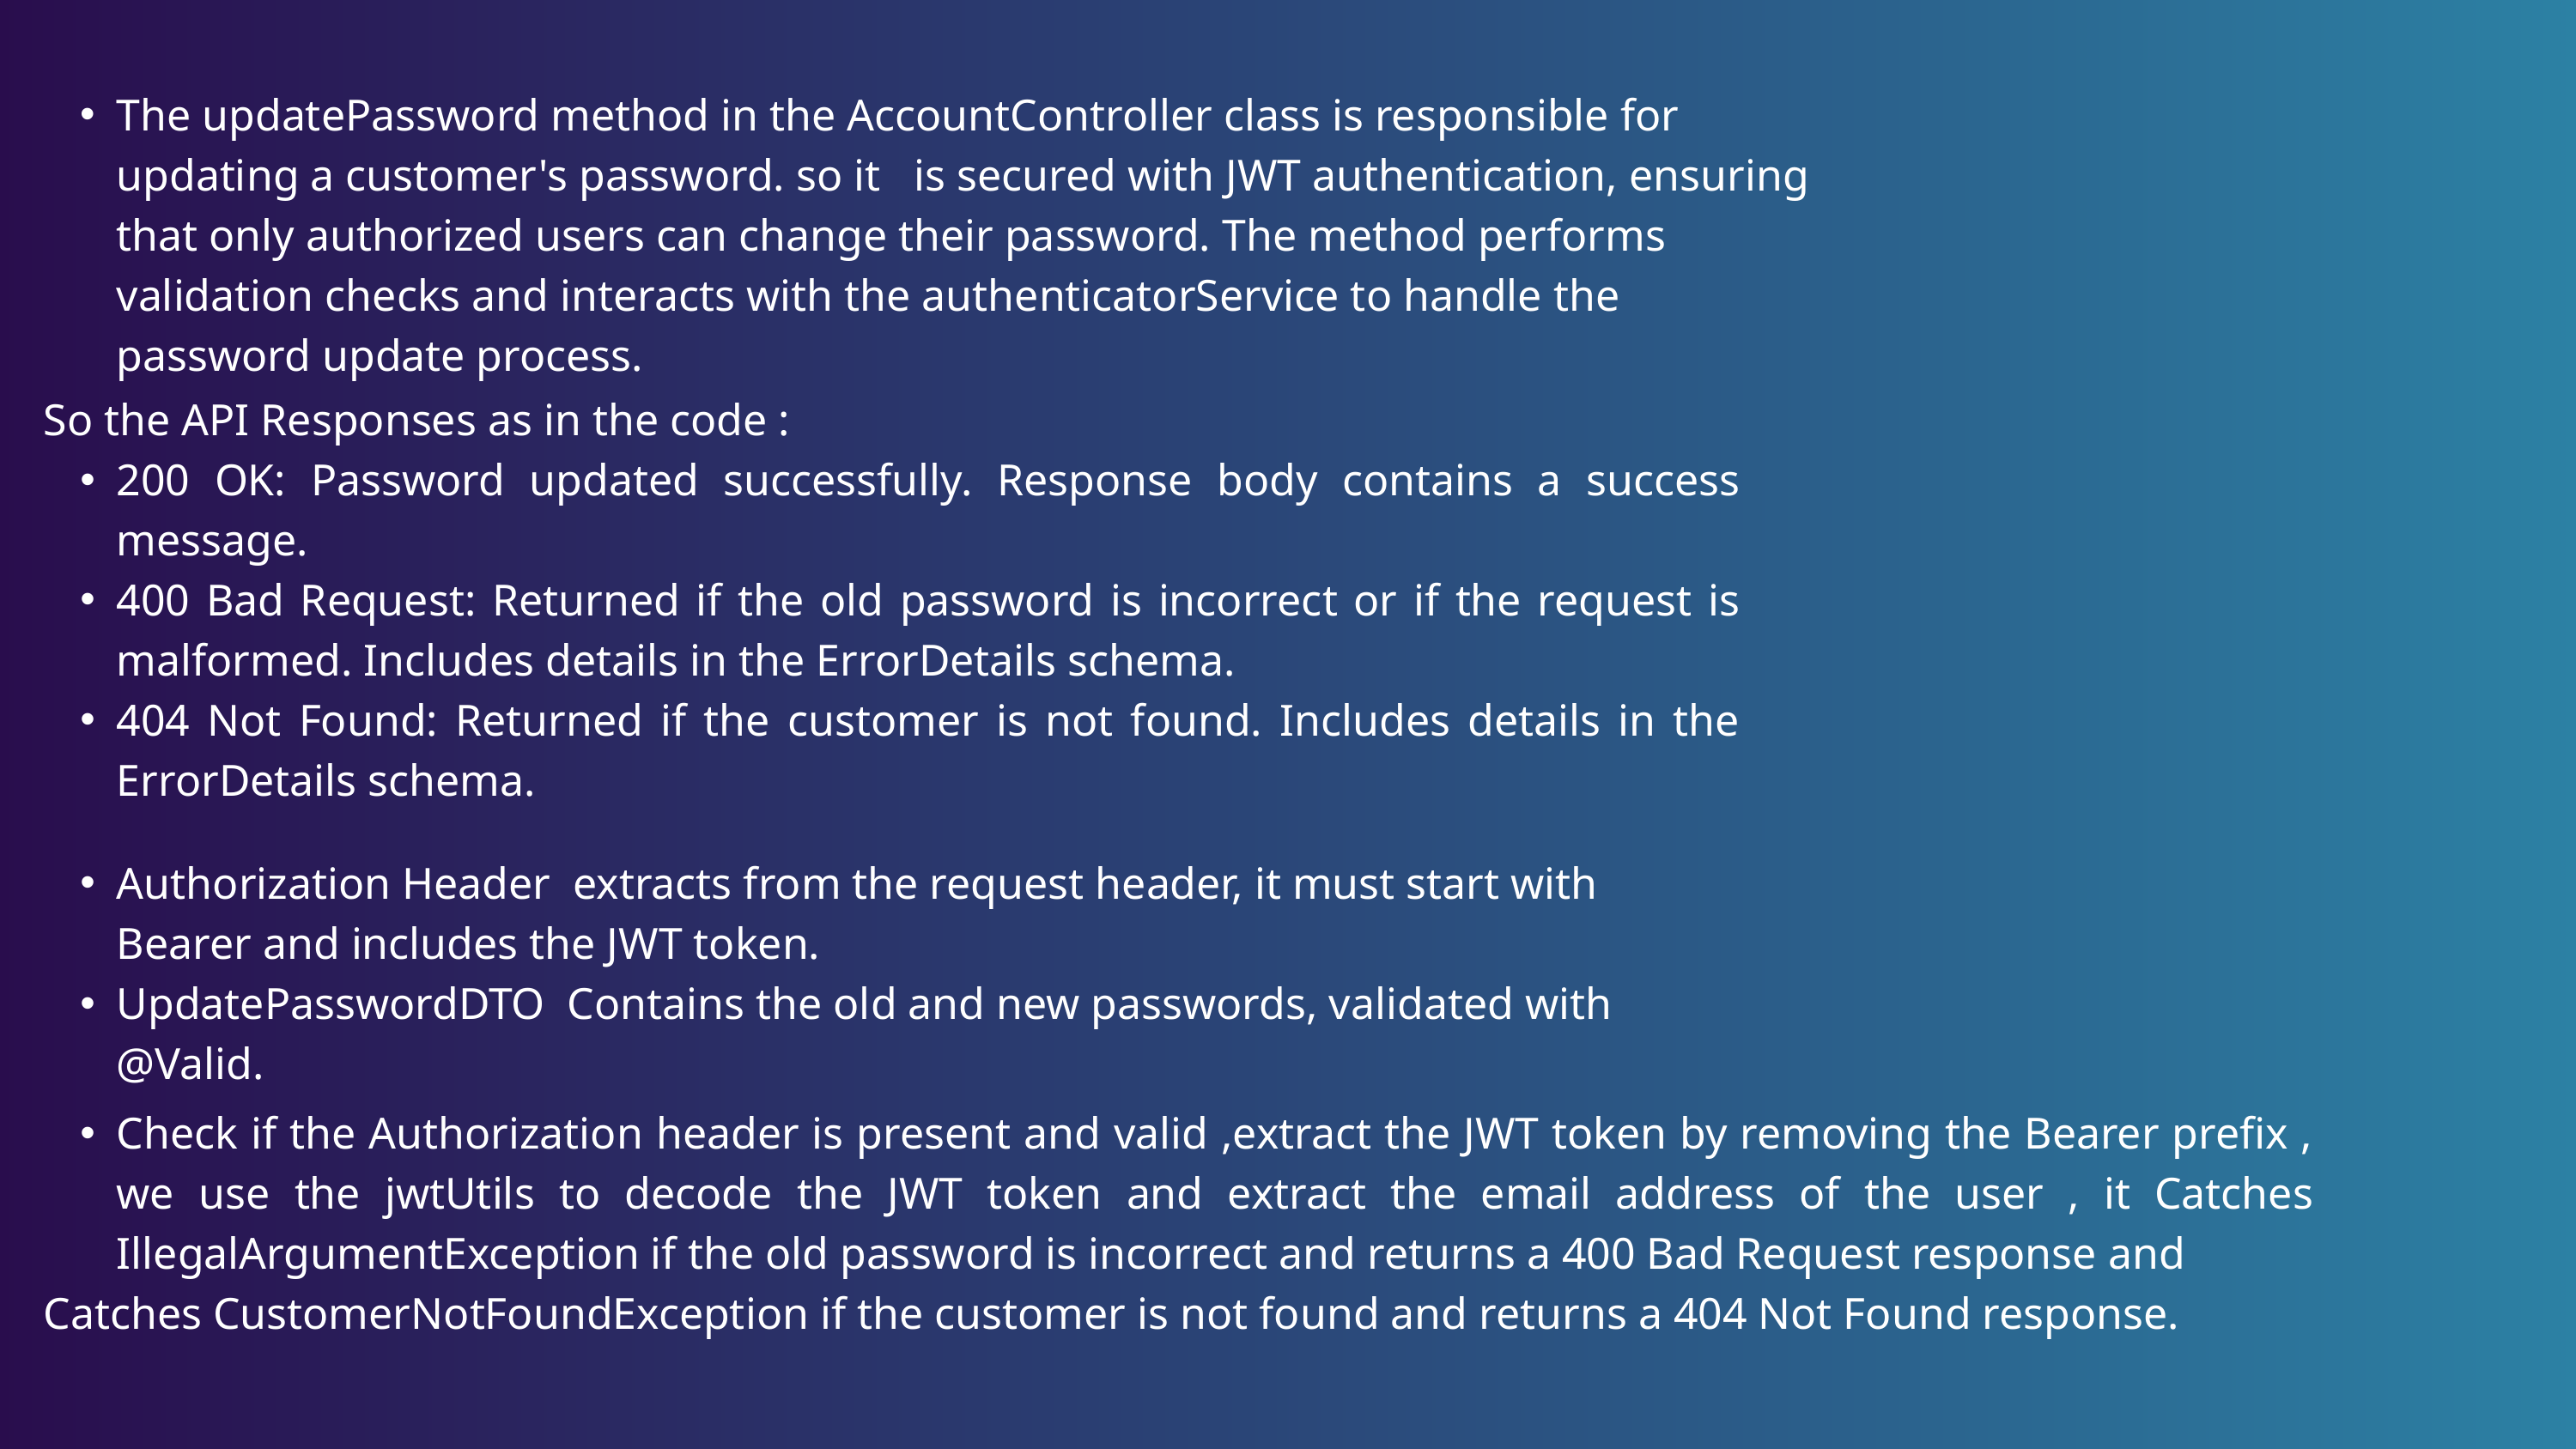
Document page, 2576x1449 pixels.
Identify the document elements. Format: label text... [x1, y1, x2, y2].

text_box Check if the Authorization header is present and valid ,extract the JWT token by removing the Bearer prefix , we use the jwtUtils to decode the JWT token and extract the email address of the user , it Catches IllegalArgumentException if the old password is incorrect and returns a 400 Bad Request response and Catches CustomerNotFoundException if the customer is not found and returns a 404 Not Found response. [43, 1097, 2315, 1449]
text_box The updatePassword method in the AccountController class is responsible for updating a customer's password. so it is secured with JWT authentication, ensuring that only authorized users can change their password. The method performs validation checks and interacts with the authenticatorService to handle the password update process. [43, 79, 1812, 380]
text_box Authorization Header extracts from the request header, it must start with Bearer and includes the JWT token. UpdatePasswordDTO Contains the old and new passwords, validated with @Valid. [43, 847, 1741, 1097]
text_box So the API Responses as in the code : 200 OK: Password updated successfully. Response body contains a success message. 400 Bad Request: Returned if the old password is incorrect or if the request is malformed. Includes details in the ErrorDetails schema. 404 Not Found: Returned if the customer is not found. Includes details in the ErrorDetails schema. [43, 384, 1741, 847]
